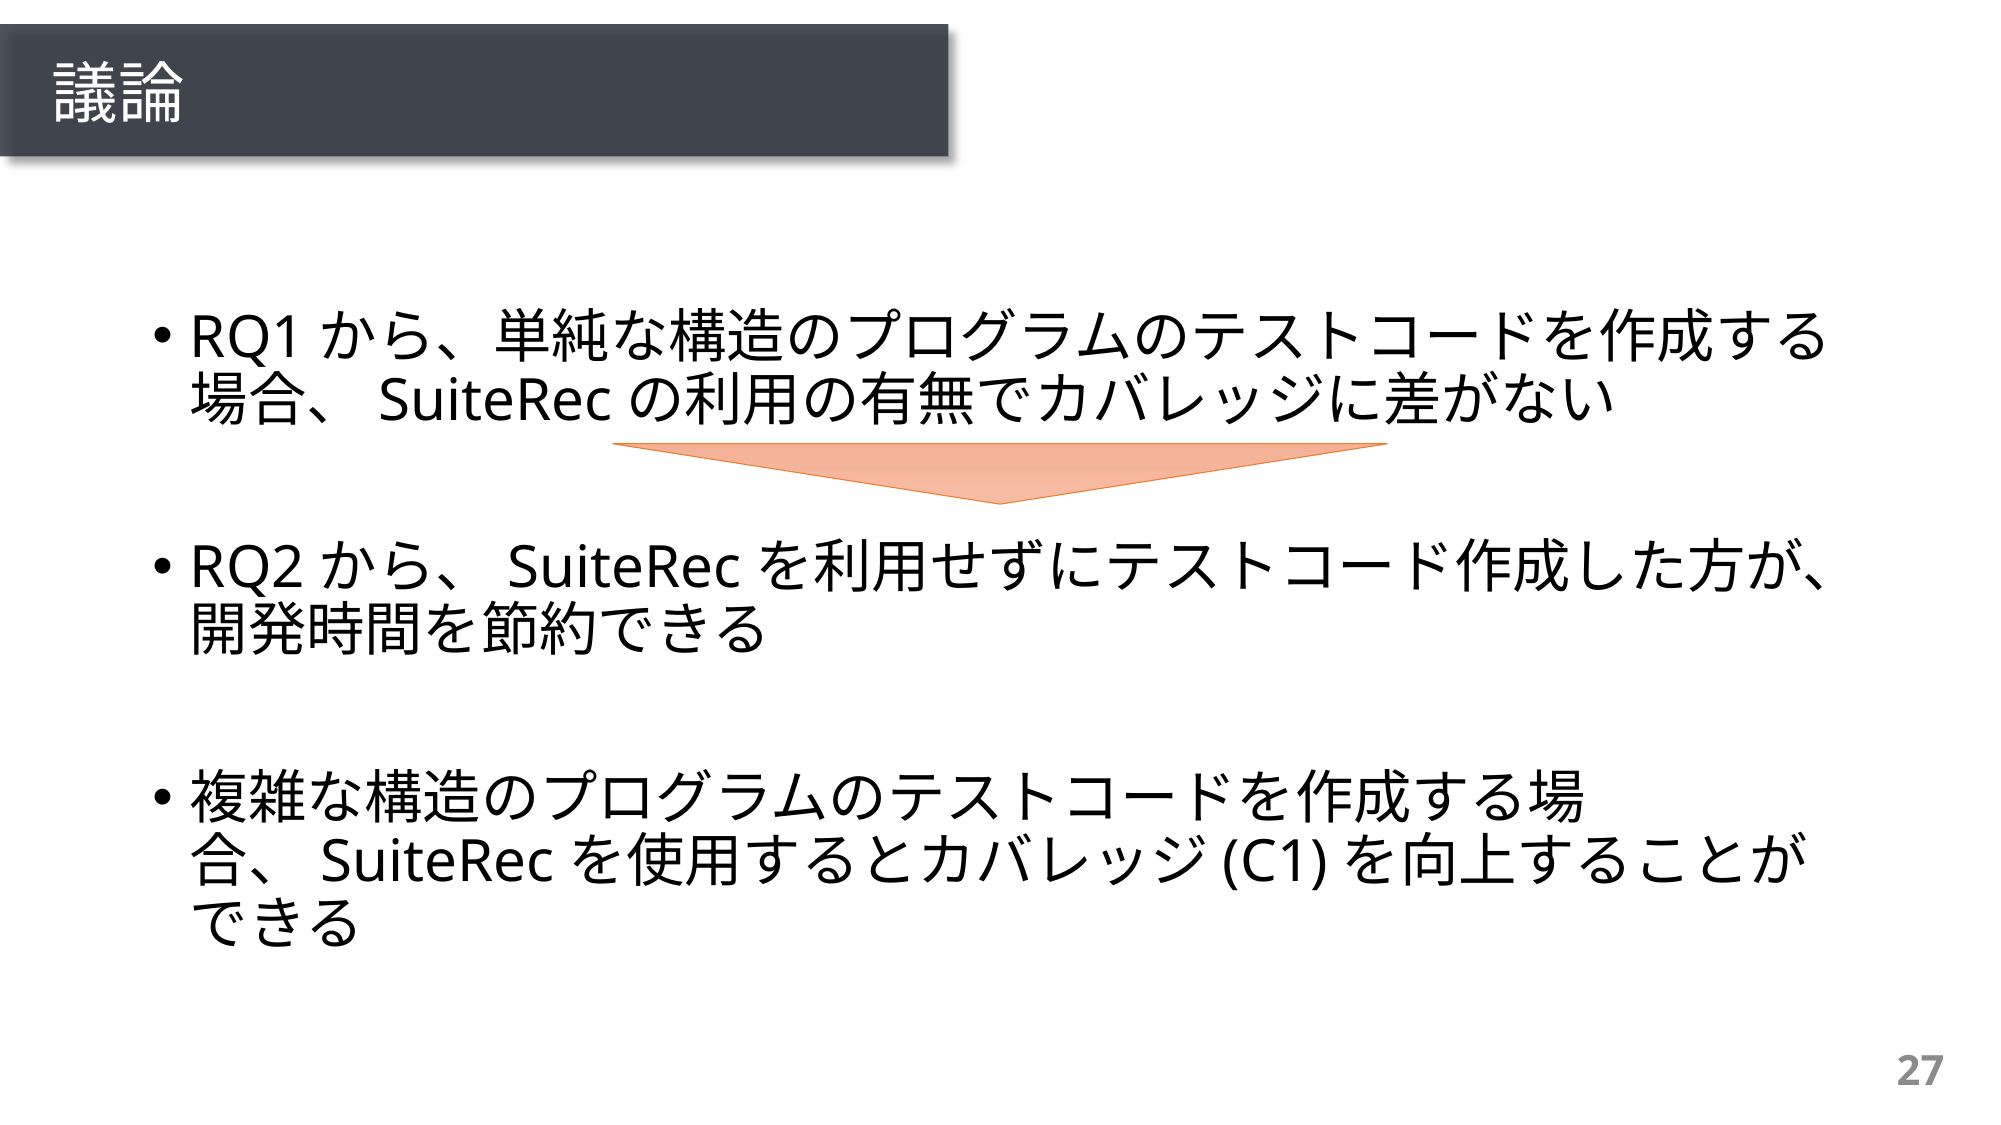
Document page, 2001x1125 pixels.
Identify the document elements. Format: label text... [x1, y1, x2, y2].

title 議論 [36, 36, 957, 156]
list RQ1から、単純な構造のプログラムのテストコードを作成する場合、SuiteRecの利用の有無でカバレッジに差がない RQ2から、SuiteRecを利用せずにテストコード作成した方が、開発時間を節約できる 複雑な構造のプログラムのテストコードを作成する場合、SuiteRecを使用するとカバレッジ(C1)を向上することができる [137, 299, 1863, 1014]
text_box [612, 443, 1388, 505]
